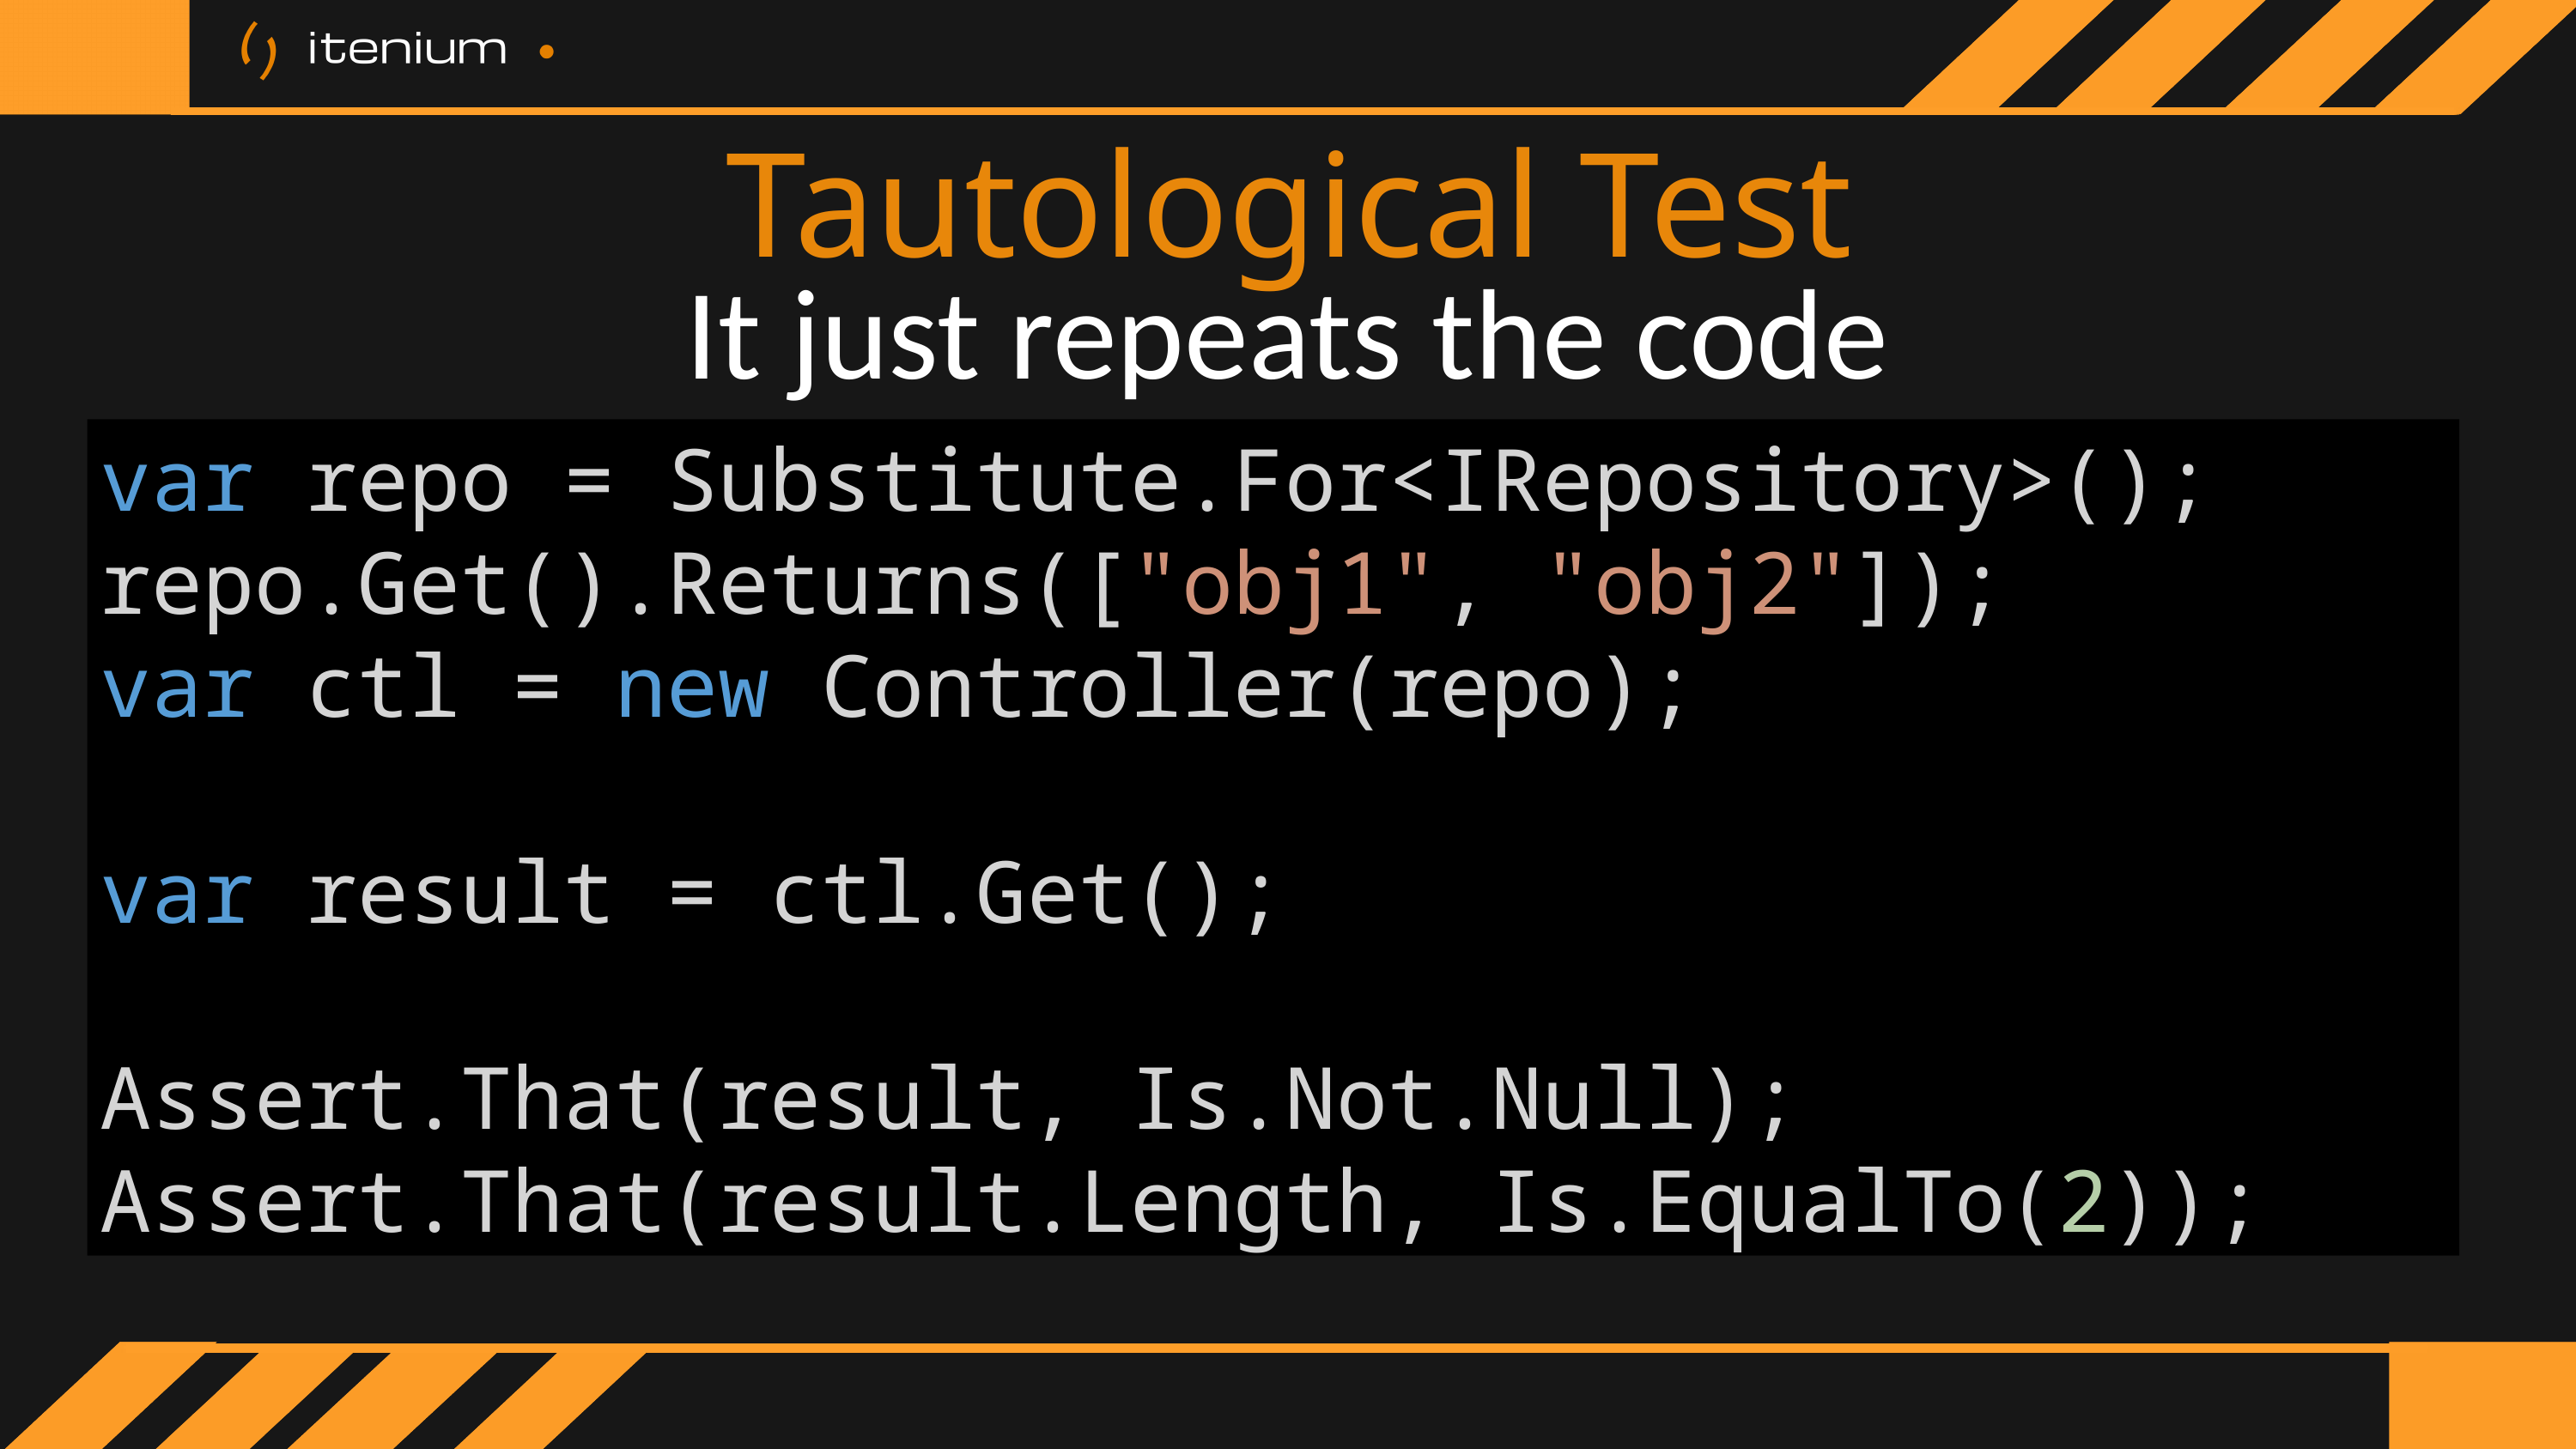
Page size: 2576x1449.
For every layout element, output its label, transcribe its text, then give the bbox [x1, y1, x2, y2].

text_box Tautological Test [3, 120, 2576, 286]
picture [0, 0, 2576, 116]
text_box var repo = Substitute.For<IRepository>(); repo.Get().Returns(["obj1", "obj2"]); var ctl = new Controller(repo); var result = ctl.Get(); Assert.That(result, Is.Not.Null); Assert.That(result.Length, Is.EqualTo(2)); [87, 419, 2460, 1256]
picture [221, 2, 576, 99]
picture [0, 1342, 2576, 1449]
text_box It just repeats the code [21, 244, 2555, 411]
